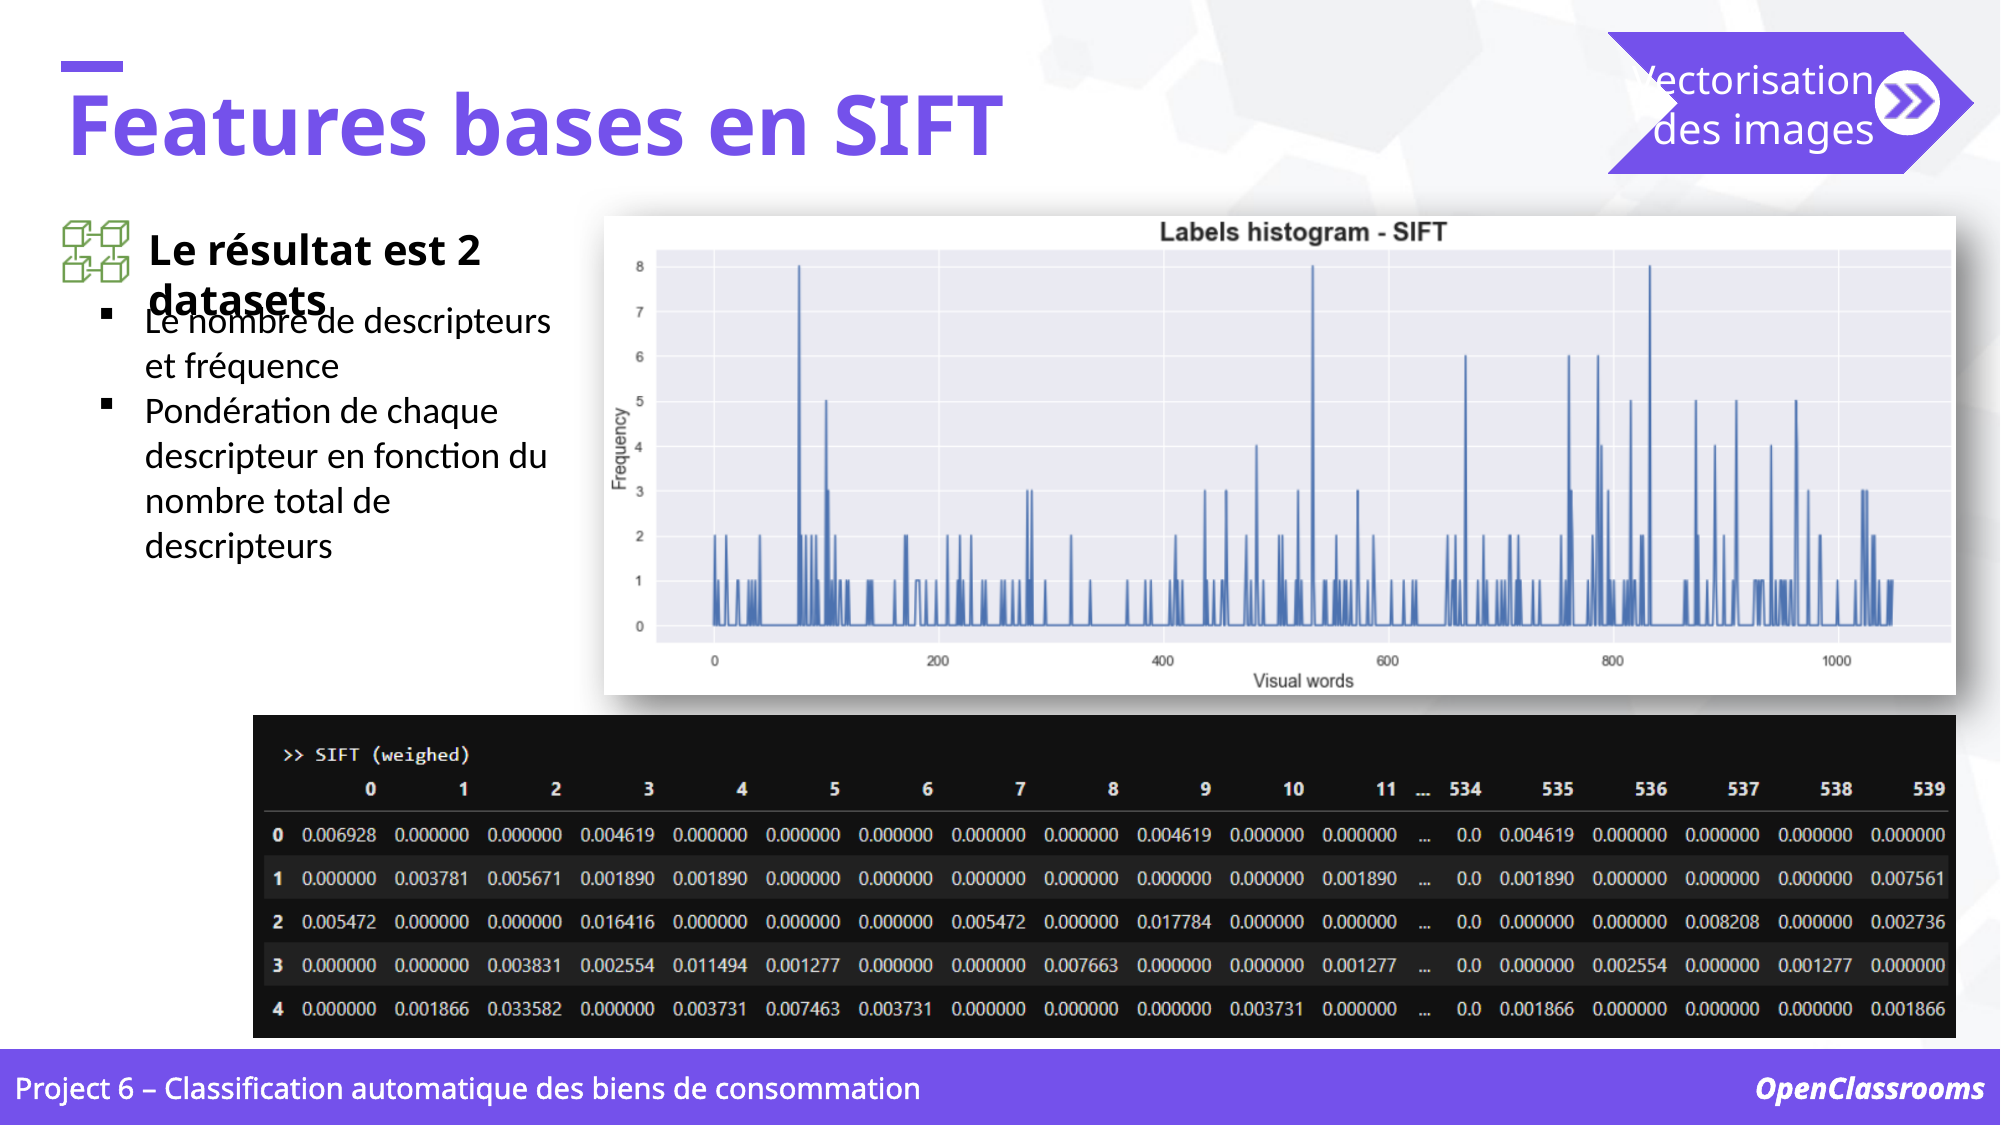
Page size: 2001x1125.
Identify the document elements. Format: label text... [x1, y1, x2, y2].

picture [0, 0, 2001, 1125]
text_box Features bases en SIFT [51, 70, 1033, 186]
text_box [1608, 32, 1974, 174]
text_box [0, 1049, 2000, 1125]
text_box [61, 61, 123, 70]
text_box Le résultat est 2 datasets [133, 216, 604, 332]
text_box OpenClassrooms [1729, 1062, 2000, 1112]
text_box Le nombre de descripteurs et fréquence Pondération de chaque descripteur en fonction du nombre total de descripteurs [83, 288, 587, 573]
text_box Project 6 – Classification automatique des biens de consommation [0, 1062, 1474, 1112]
